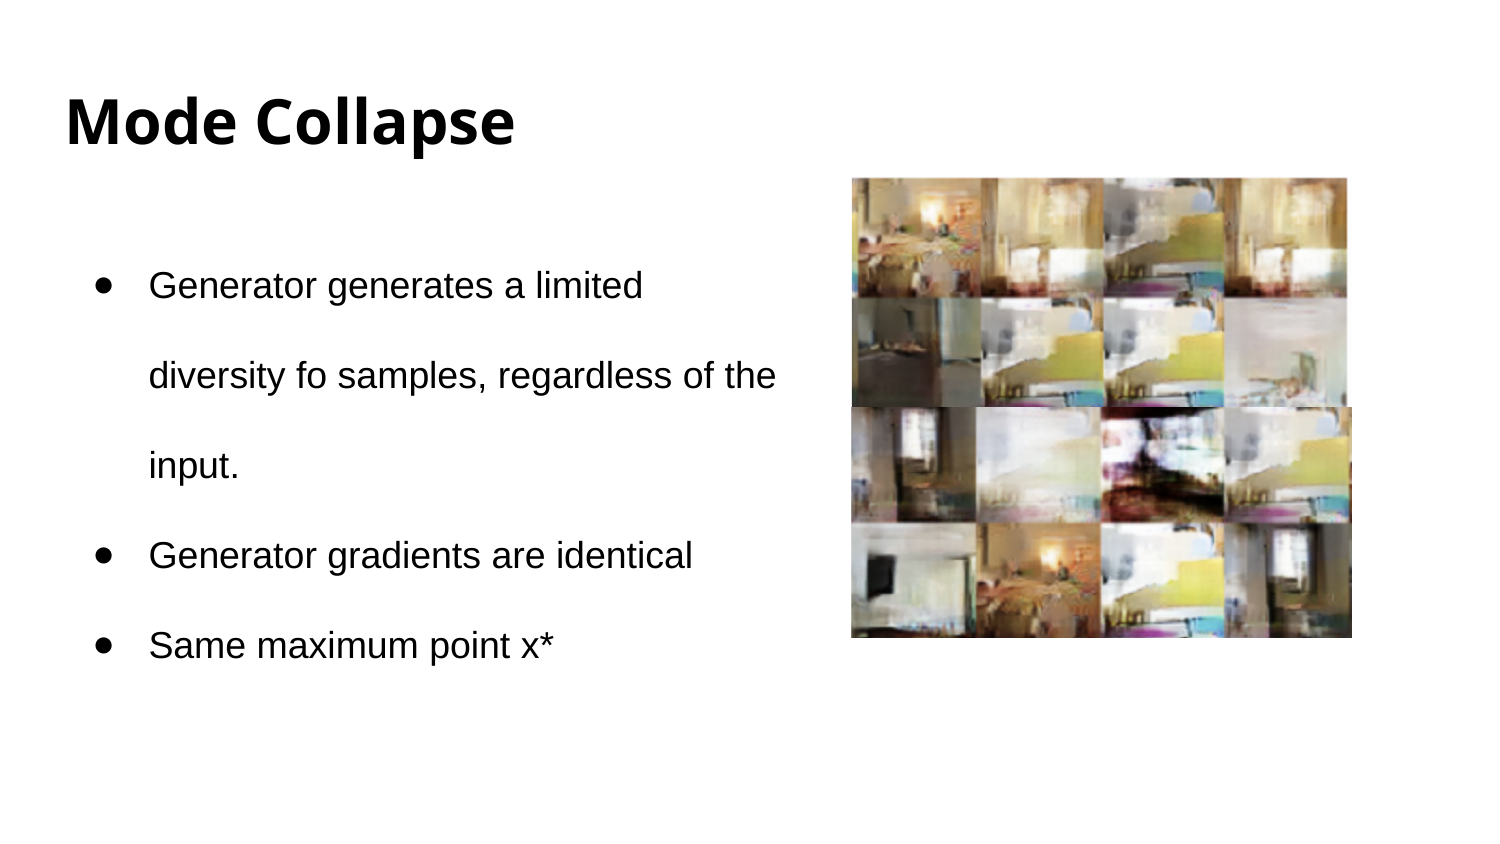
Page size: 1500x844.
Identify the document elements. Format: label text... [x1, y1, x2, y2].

picture [851, 176, 1352, 639]
title Mode Collapse [49, 67, 1448, 173]
text_box Generator generates a limited diversity fo samples, regardless of the input. Generator gradients are identical Same maximum point x* [58, 201, 793, 746]
